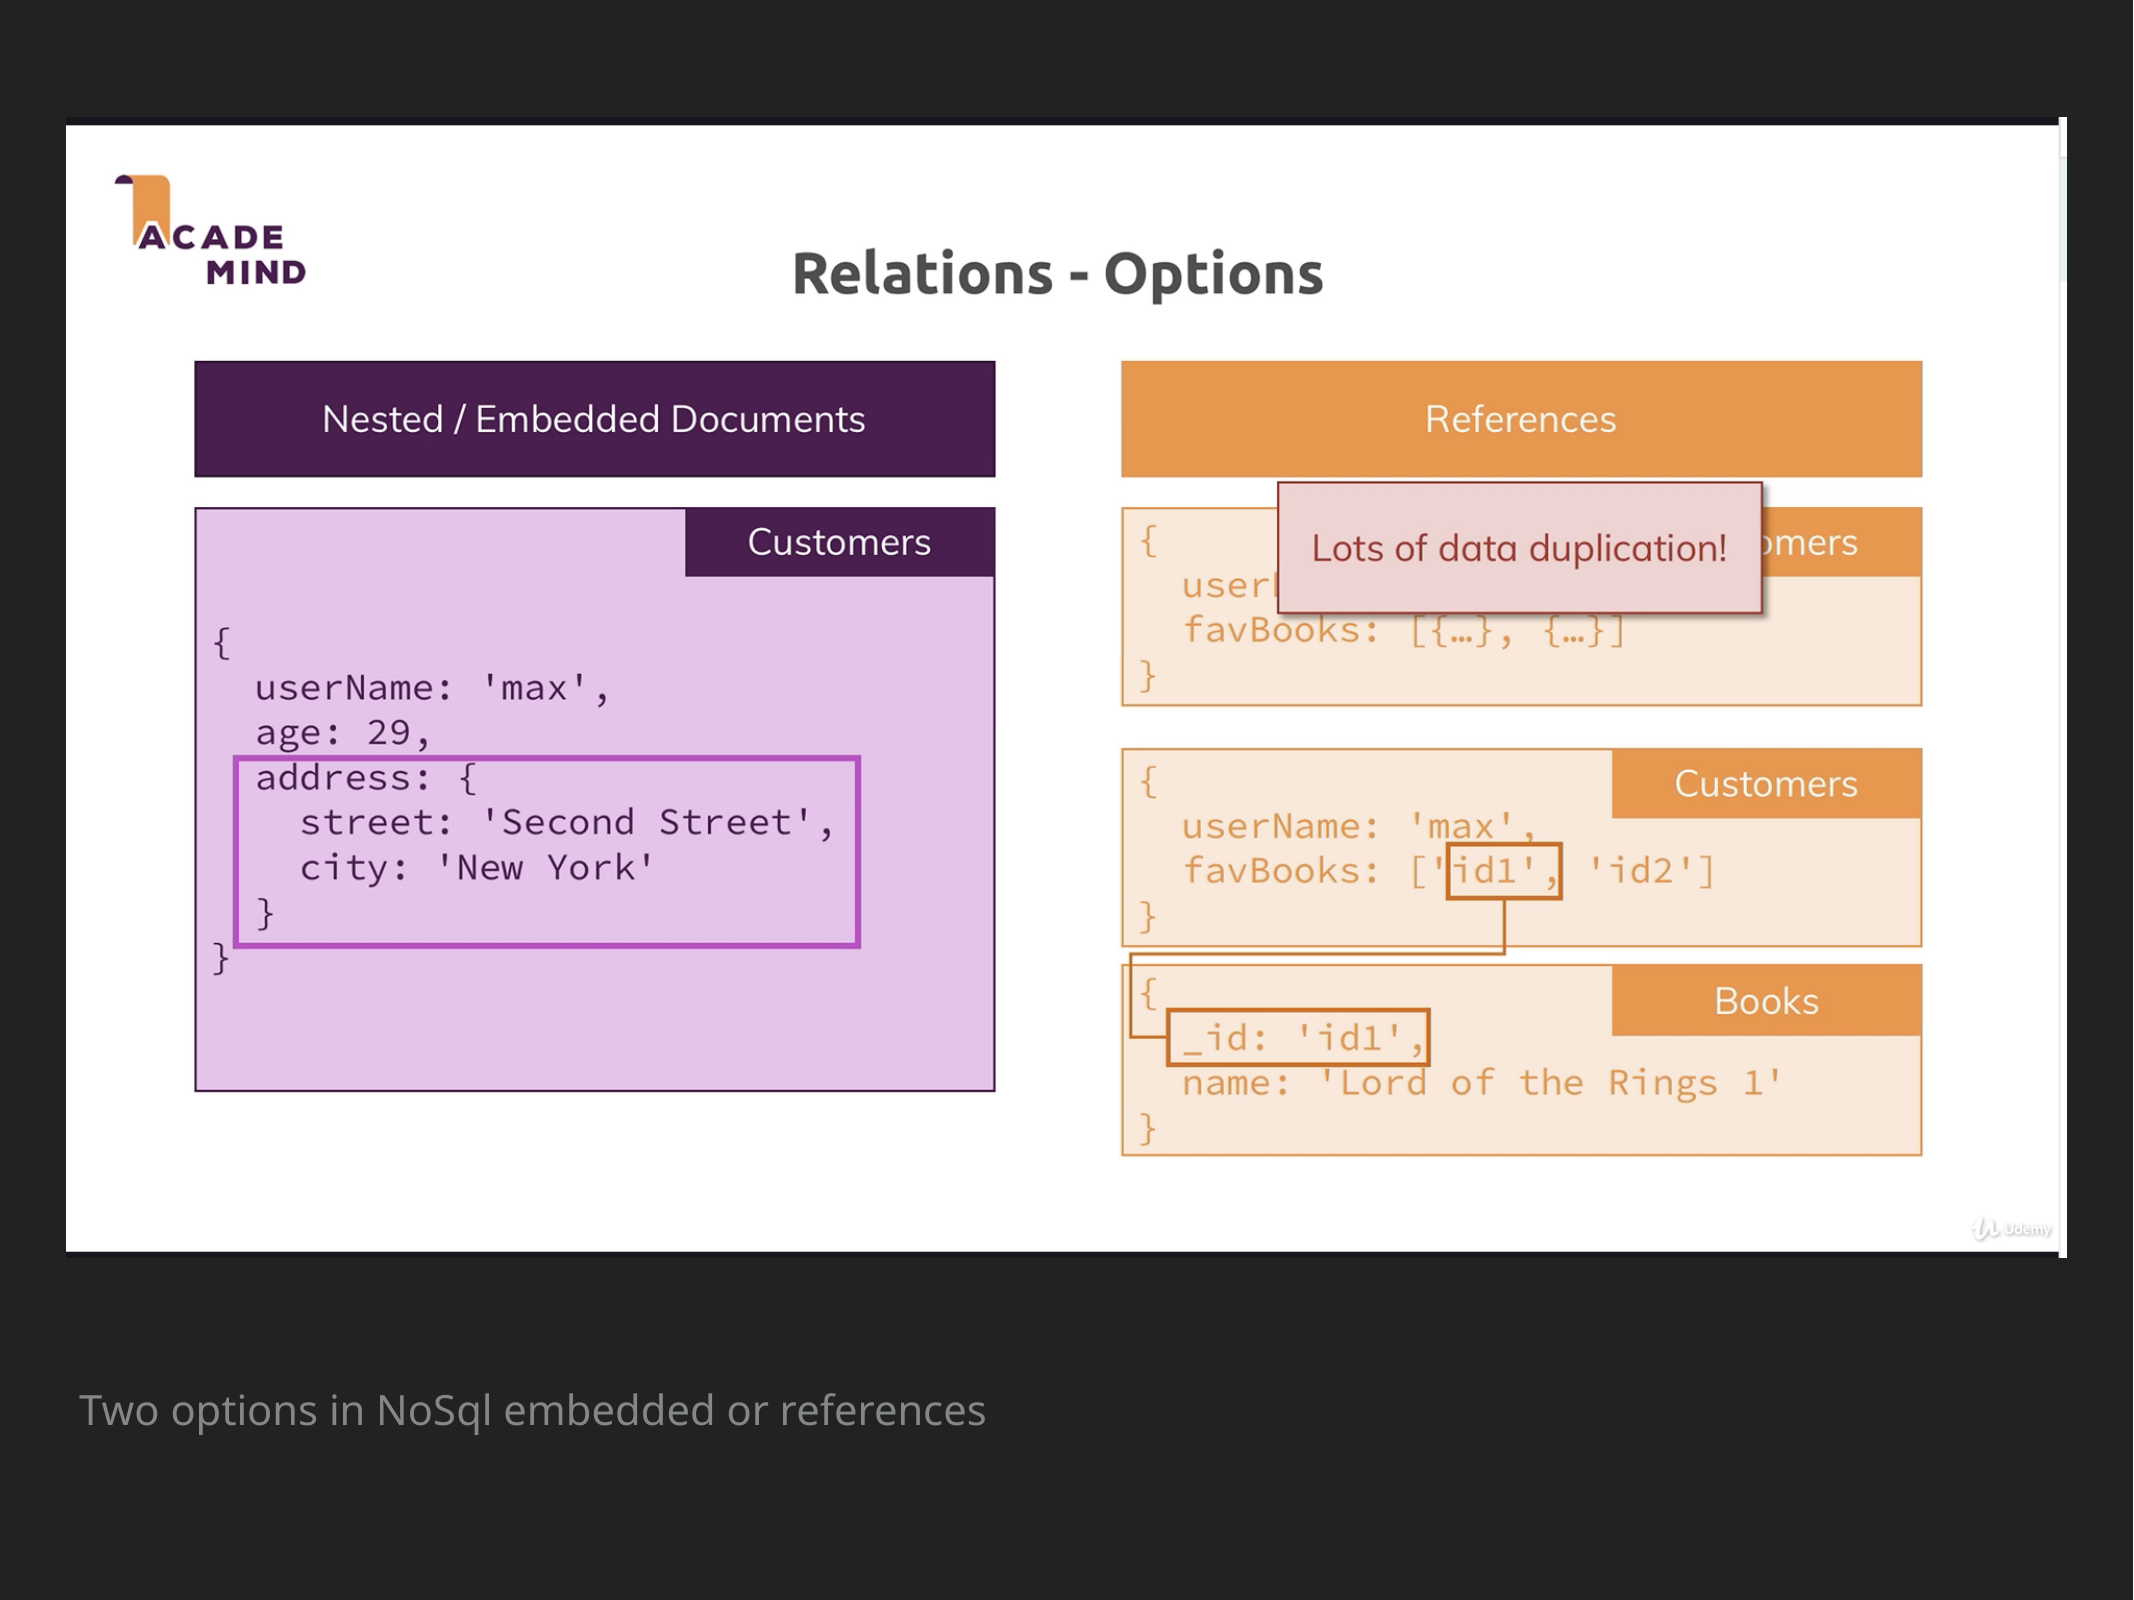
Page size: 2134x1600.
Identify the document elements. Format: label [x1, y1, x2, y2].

text_box [66, 117, 2067, 1453]
